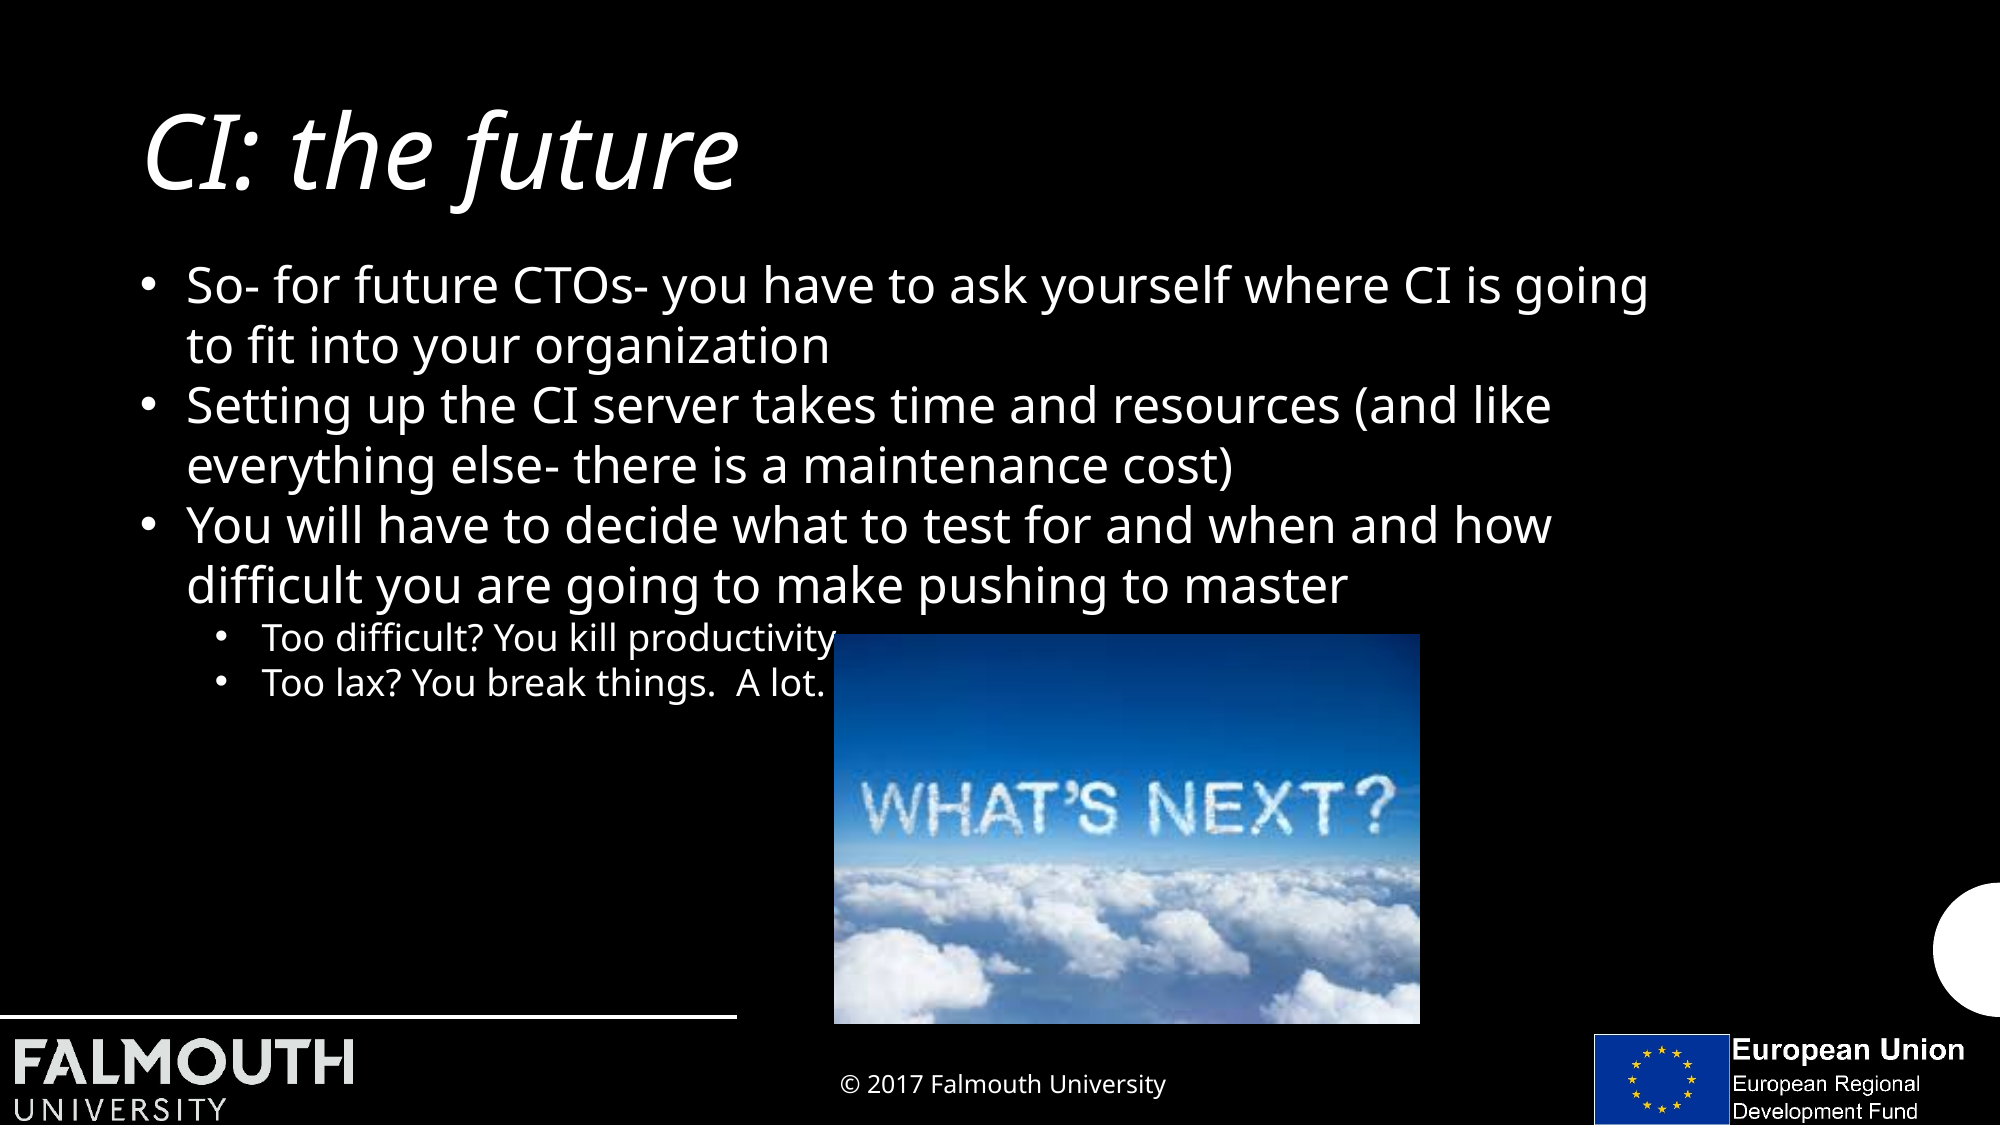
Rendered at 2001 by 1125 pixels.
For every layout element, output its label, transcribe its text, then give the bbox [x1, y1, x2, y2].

picture [834, 634, 1420, 1024]
picture [1594, 1034, 2000, 1125]
title CI: the future [125, 91, 1799, 264]
picture [15, 1038, 353, 1121]
text_box So- for future CTOs- you have to ask yourself where CI is going to fit into your organization Setting up the CI server takes time and resources (and like everything else- there is a maintenance cost) You will have to decide what to test for and when and how difficult you are going to make pushing to master Too difficult? You kill productivity. Too lax? You break things. A lot. [124, 246, 1718, 711]
